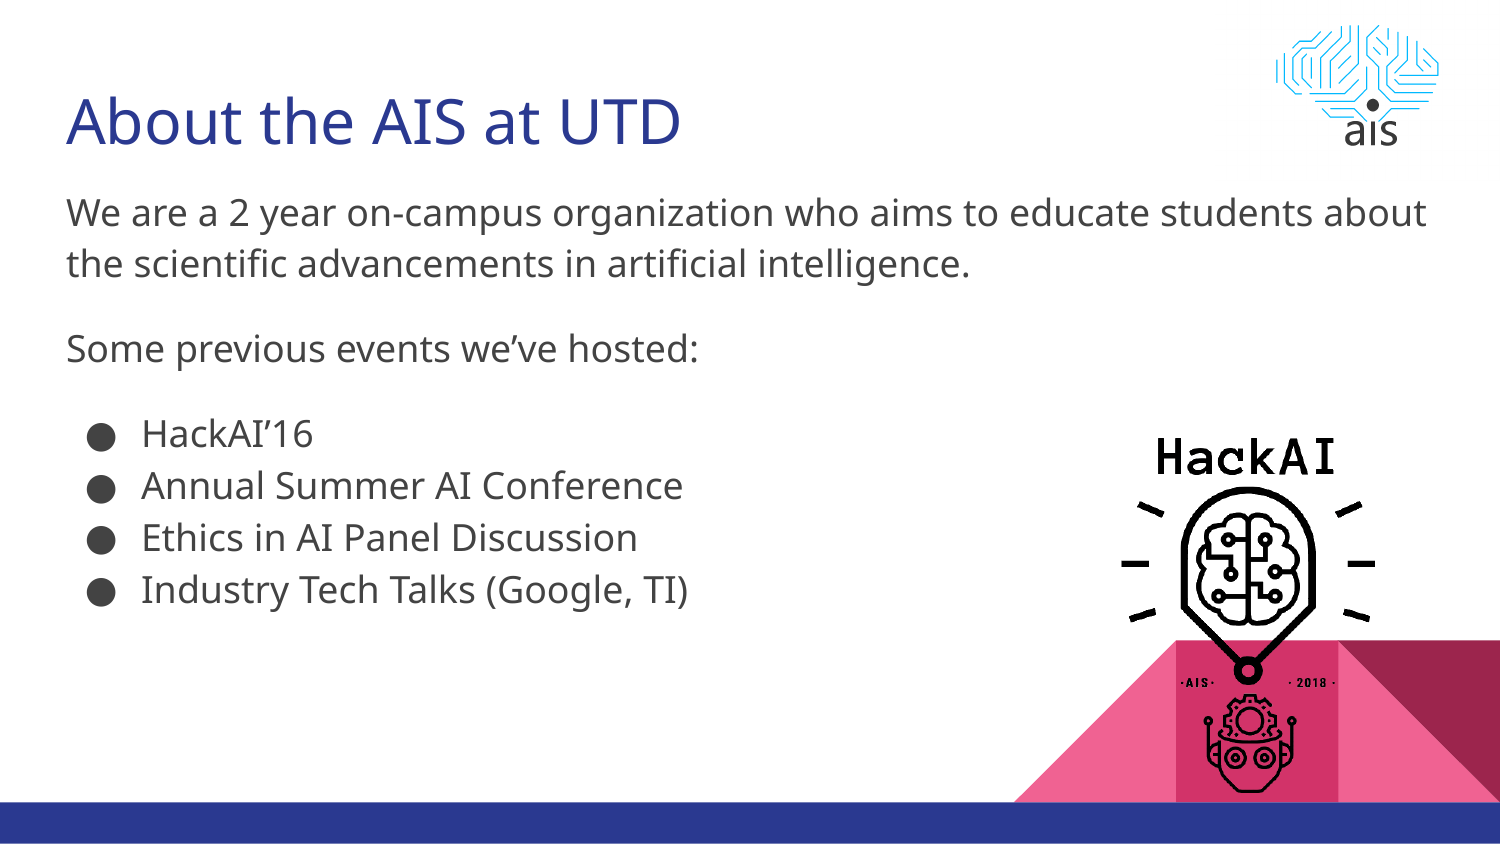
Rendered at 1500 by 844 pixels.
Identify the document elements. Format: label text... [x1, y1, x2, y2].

picture [1214, 0, 1500, 182]
title About the AIS at UTD [51, 67, 1209, 166]
picture [1053, 421, 1432, 800]
list We are a 2 year on-campus organization who aims to educate students about the scientific advancements in artificial intelligence. Some previous events we’ve hosted: HackAI’16 Annual Summer AI Conference Ethics in AI Panel Discussion Industry Tech Talks (Google, TI) [51, 166, 1449, 791]
